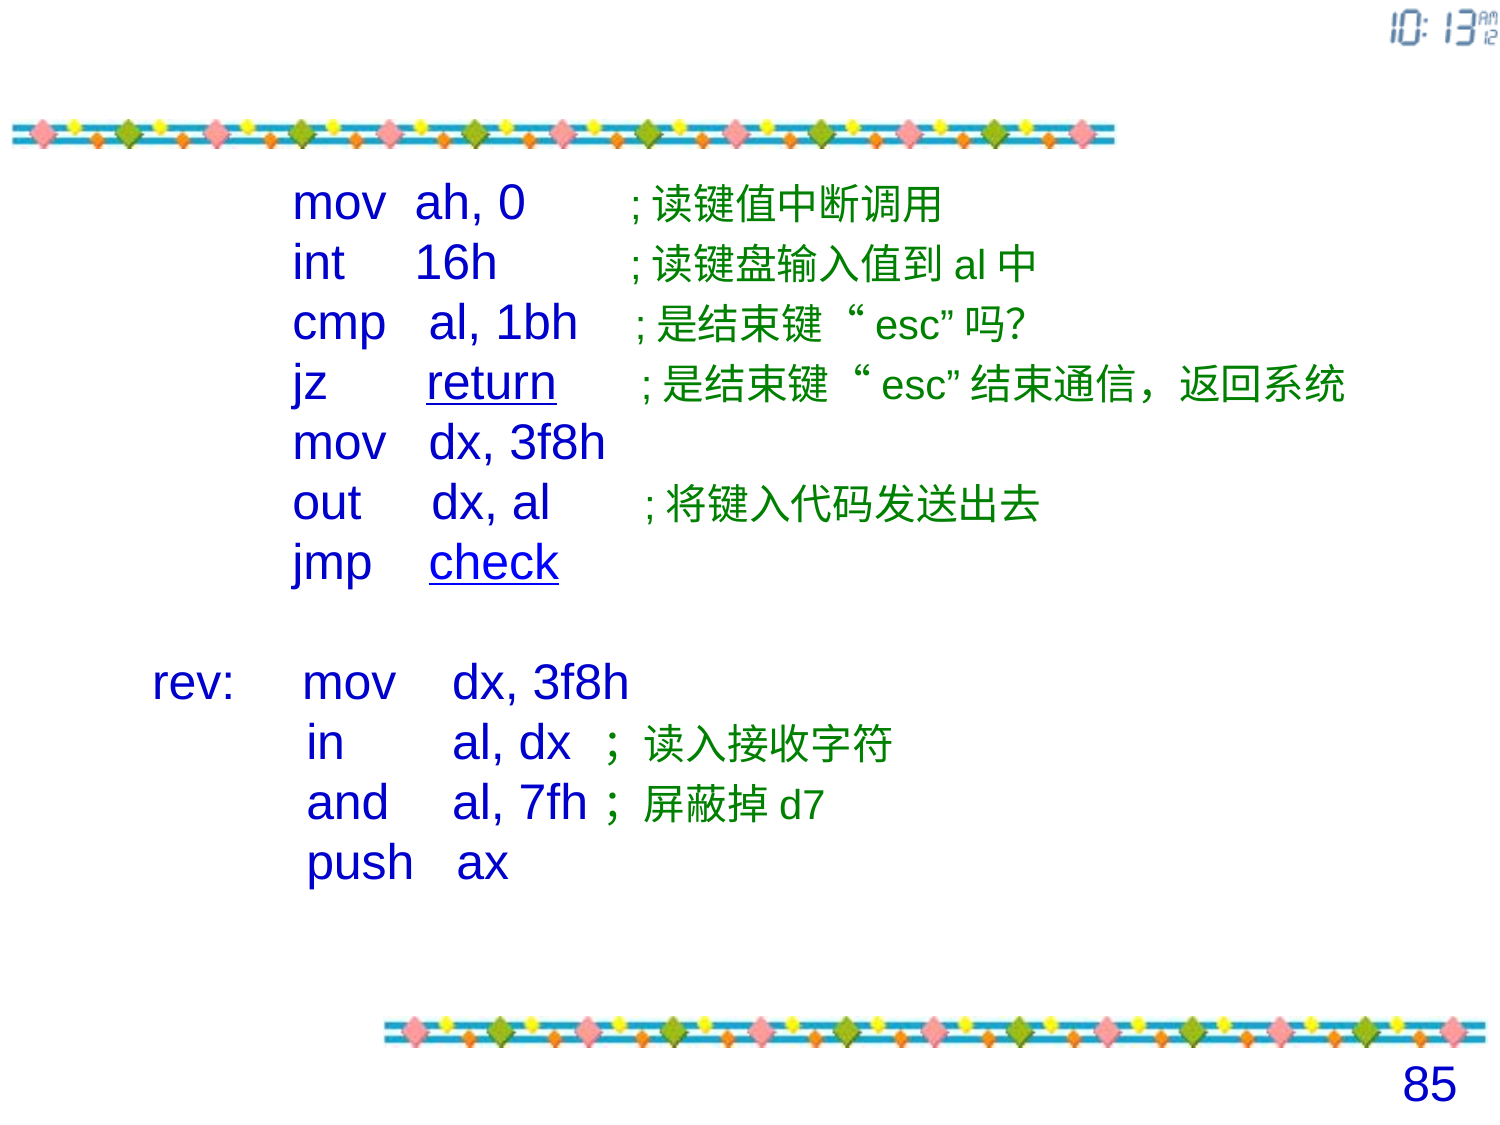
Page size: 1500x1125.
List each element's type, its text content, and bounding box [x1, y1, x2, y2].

picture [1371, 0, 1500, 56]
picture [383, 1016, 1488, 1048]
text_box mov ah, 0 ;读键值中断调用 int 16h ;读键盘输入值到al中 cmp al, 1bh ;是结束键“esc”吗？ jz return ;是结束键“esc”结束通信，返回系统 mov dx, 3f8h out dx, al ;将键入代码发送出去 jmp check rev: mov dx, 3f8h in al, dx ；读入接收字符 and al, 7fh ；屏蔽掉d7 push ax [137, 162, 1400, 898]
picture [11, 119, 1117, 149]
